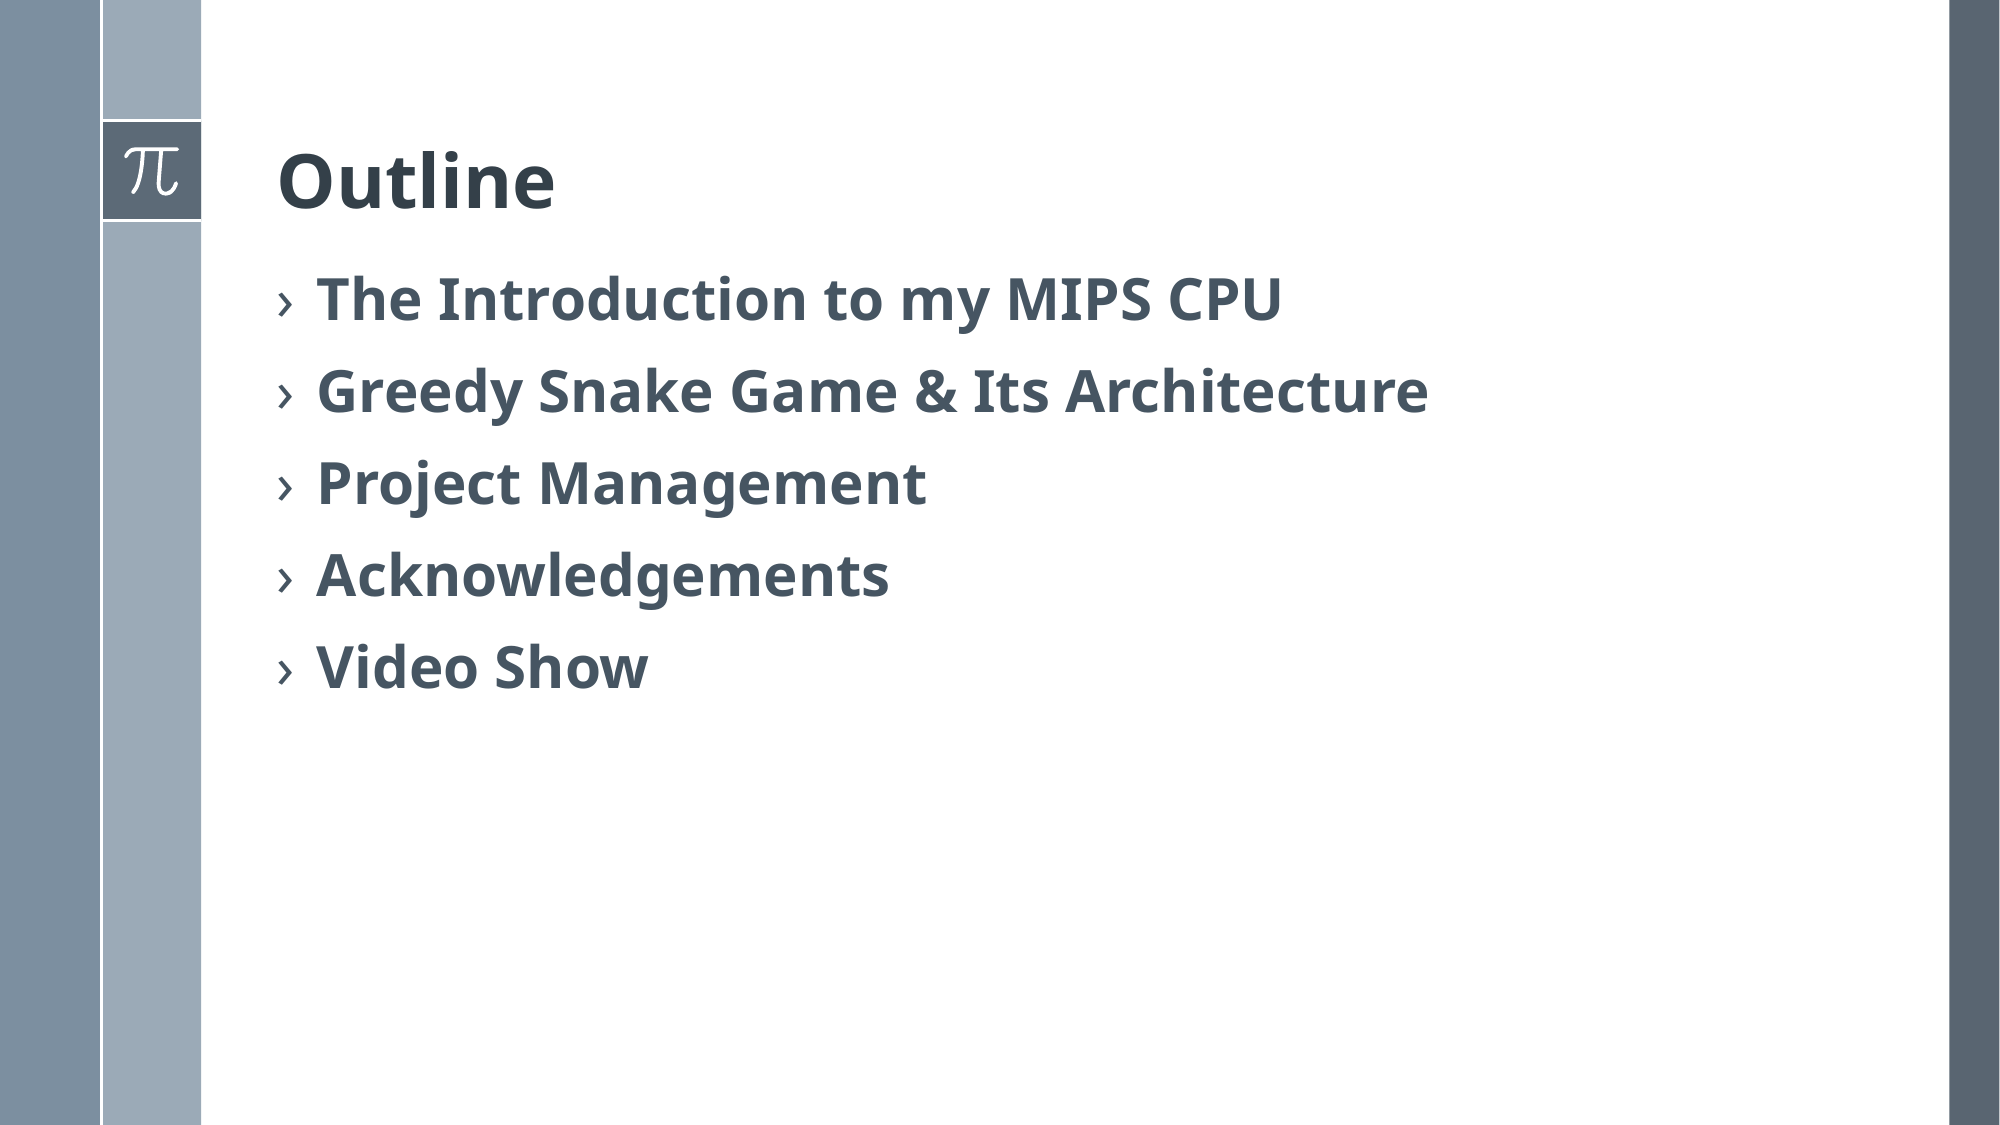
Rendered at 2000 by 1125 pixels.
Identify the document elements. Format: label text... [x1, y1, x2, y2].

list The Introduction to my MIPS CPU Greedy Snake Game & Its Architecture Project Management Acknowledgements Video Show [261, 262, 1867, 1013]
title Outline [261, 29, 1867, 233]
